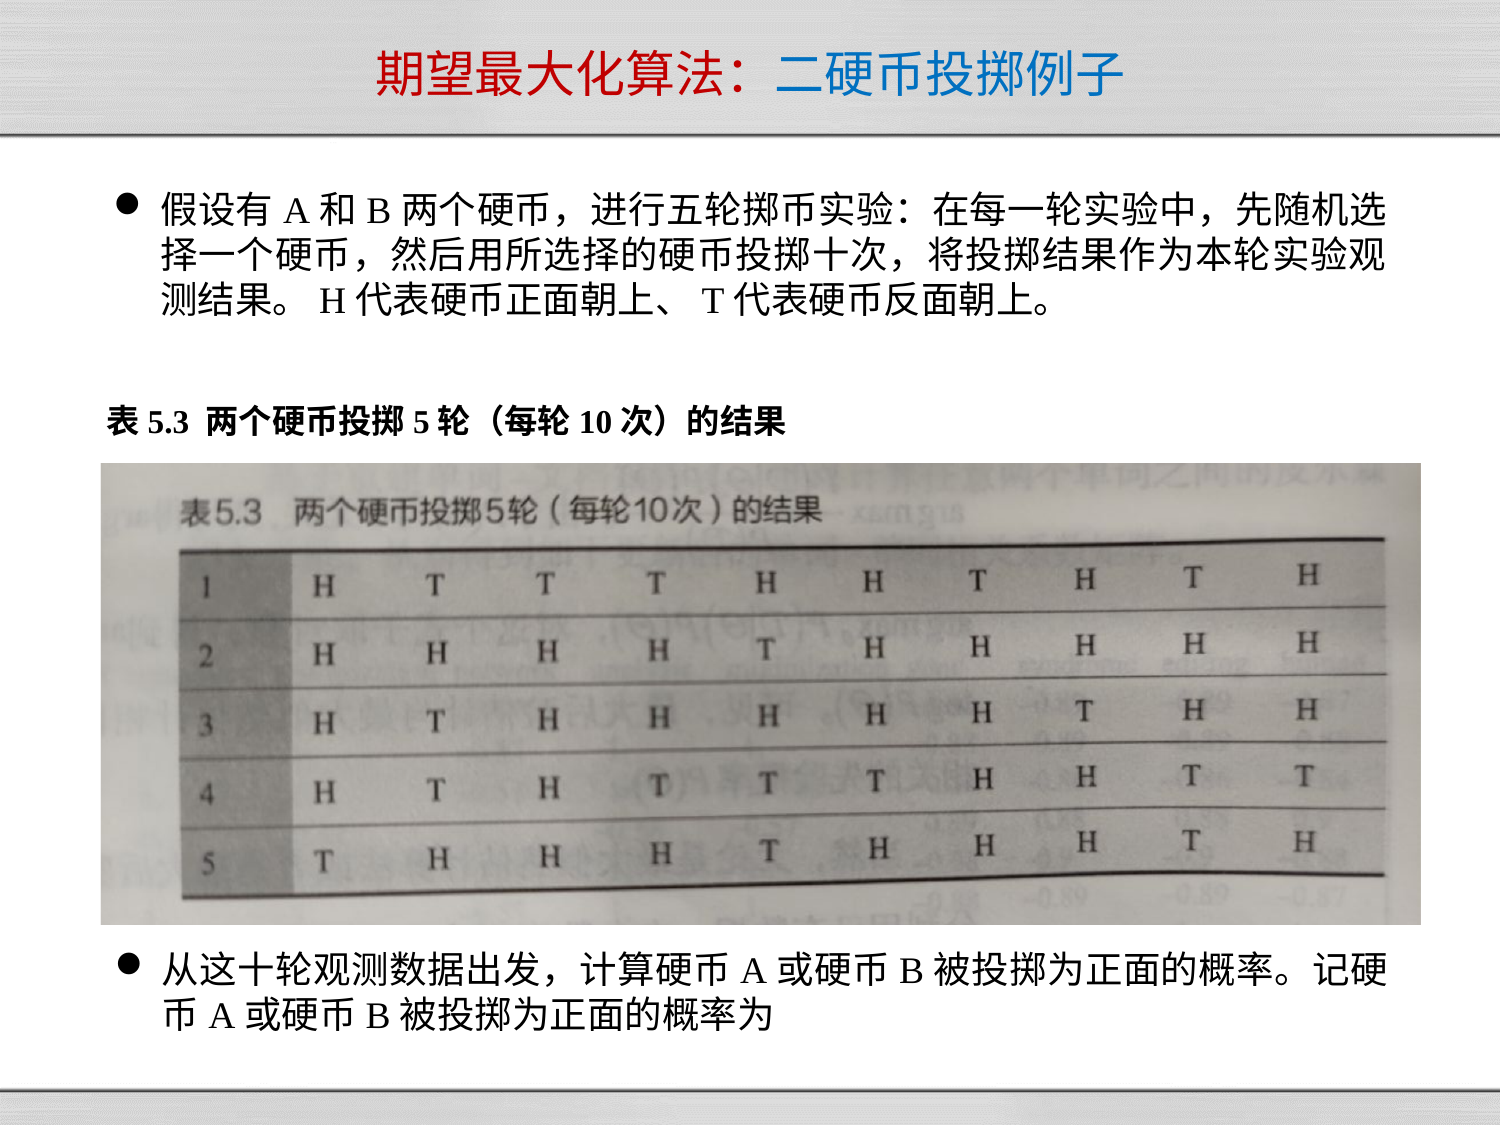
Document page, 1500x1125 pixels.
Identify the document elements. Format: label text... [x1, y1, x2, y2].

text_box 假设有A和B两个硬币，进行五轮掷币实验：在每一轮实验中，先随机选择一个硬币，然后用所选择的硬币投掷十次，将投掷结果作为本轮实验观测结果。H代表硬币正面朝上、T代表硬币反面朝上。 [996, 178, 1402, 329]
picture [0, 32, 1500, 1125]
text_box 假设有A和B两个硬币，进行五轮掷币实验：在每一轮实验中，先随机选择一个硬币，然后用所选择的硬币投掷十次，将投掷结果作为本轮实验观测结果。H代表硬币正面朝上、T代表硬币反面朝上。 [98, 178, 524, 329]
text_box 表5.3 两个硬币投掷5轮（每轮10次）的结果 [91, 392, 524, 448]
title 期望最大化算法：二硬币投掷例子 [0, 0, 1500, 138]
